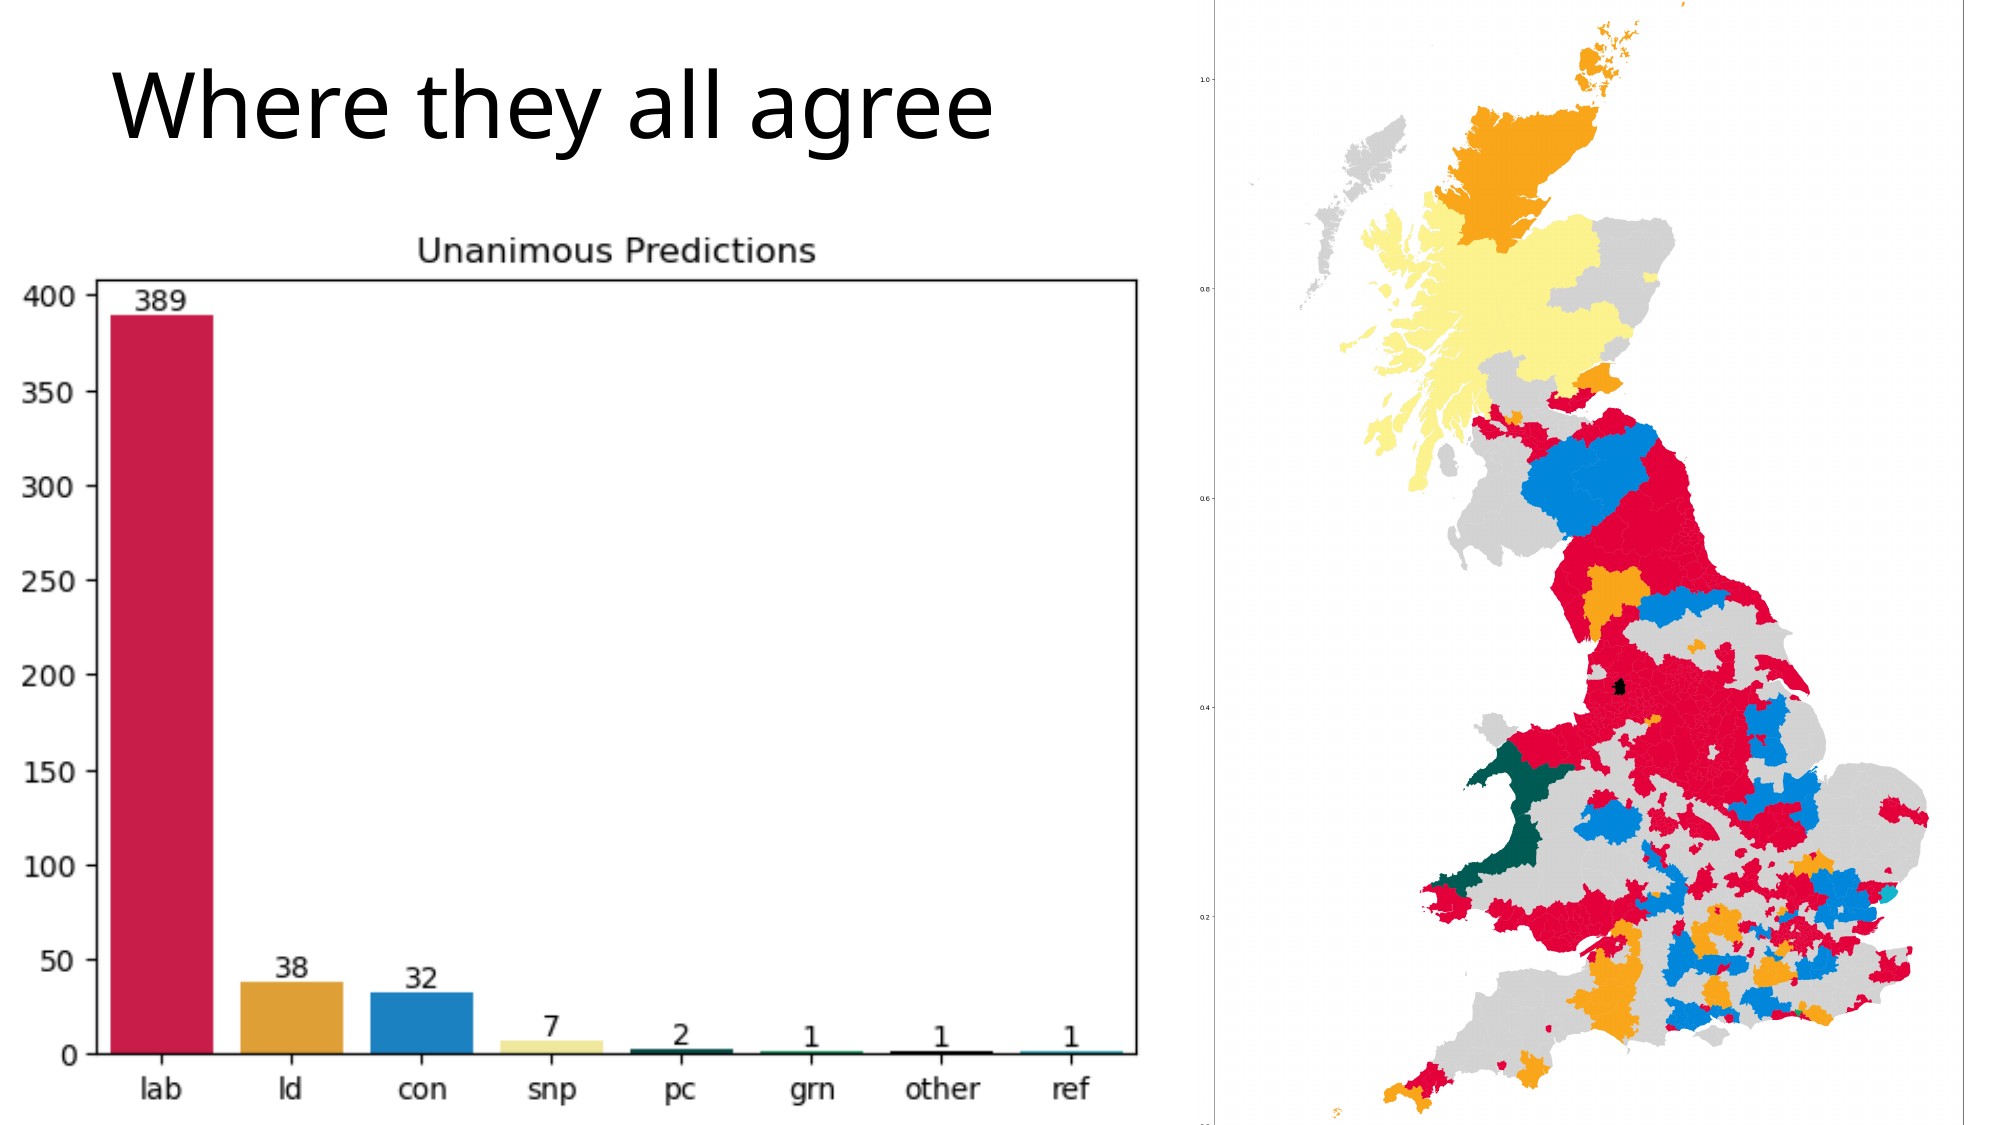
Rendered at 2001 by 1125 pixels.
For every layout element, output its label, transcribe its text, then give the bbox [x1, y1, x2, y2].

title Where they all agree [96, 0, 1194, 218]
picture [1194, 0, 1970, 1125]
picture [0, 216, 1158, 1125]
